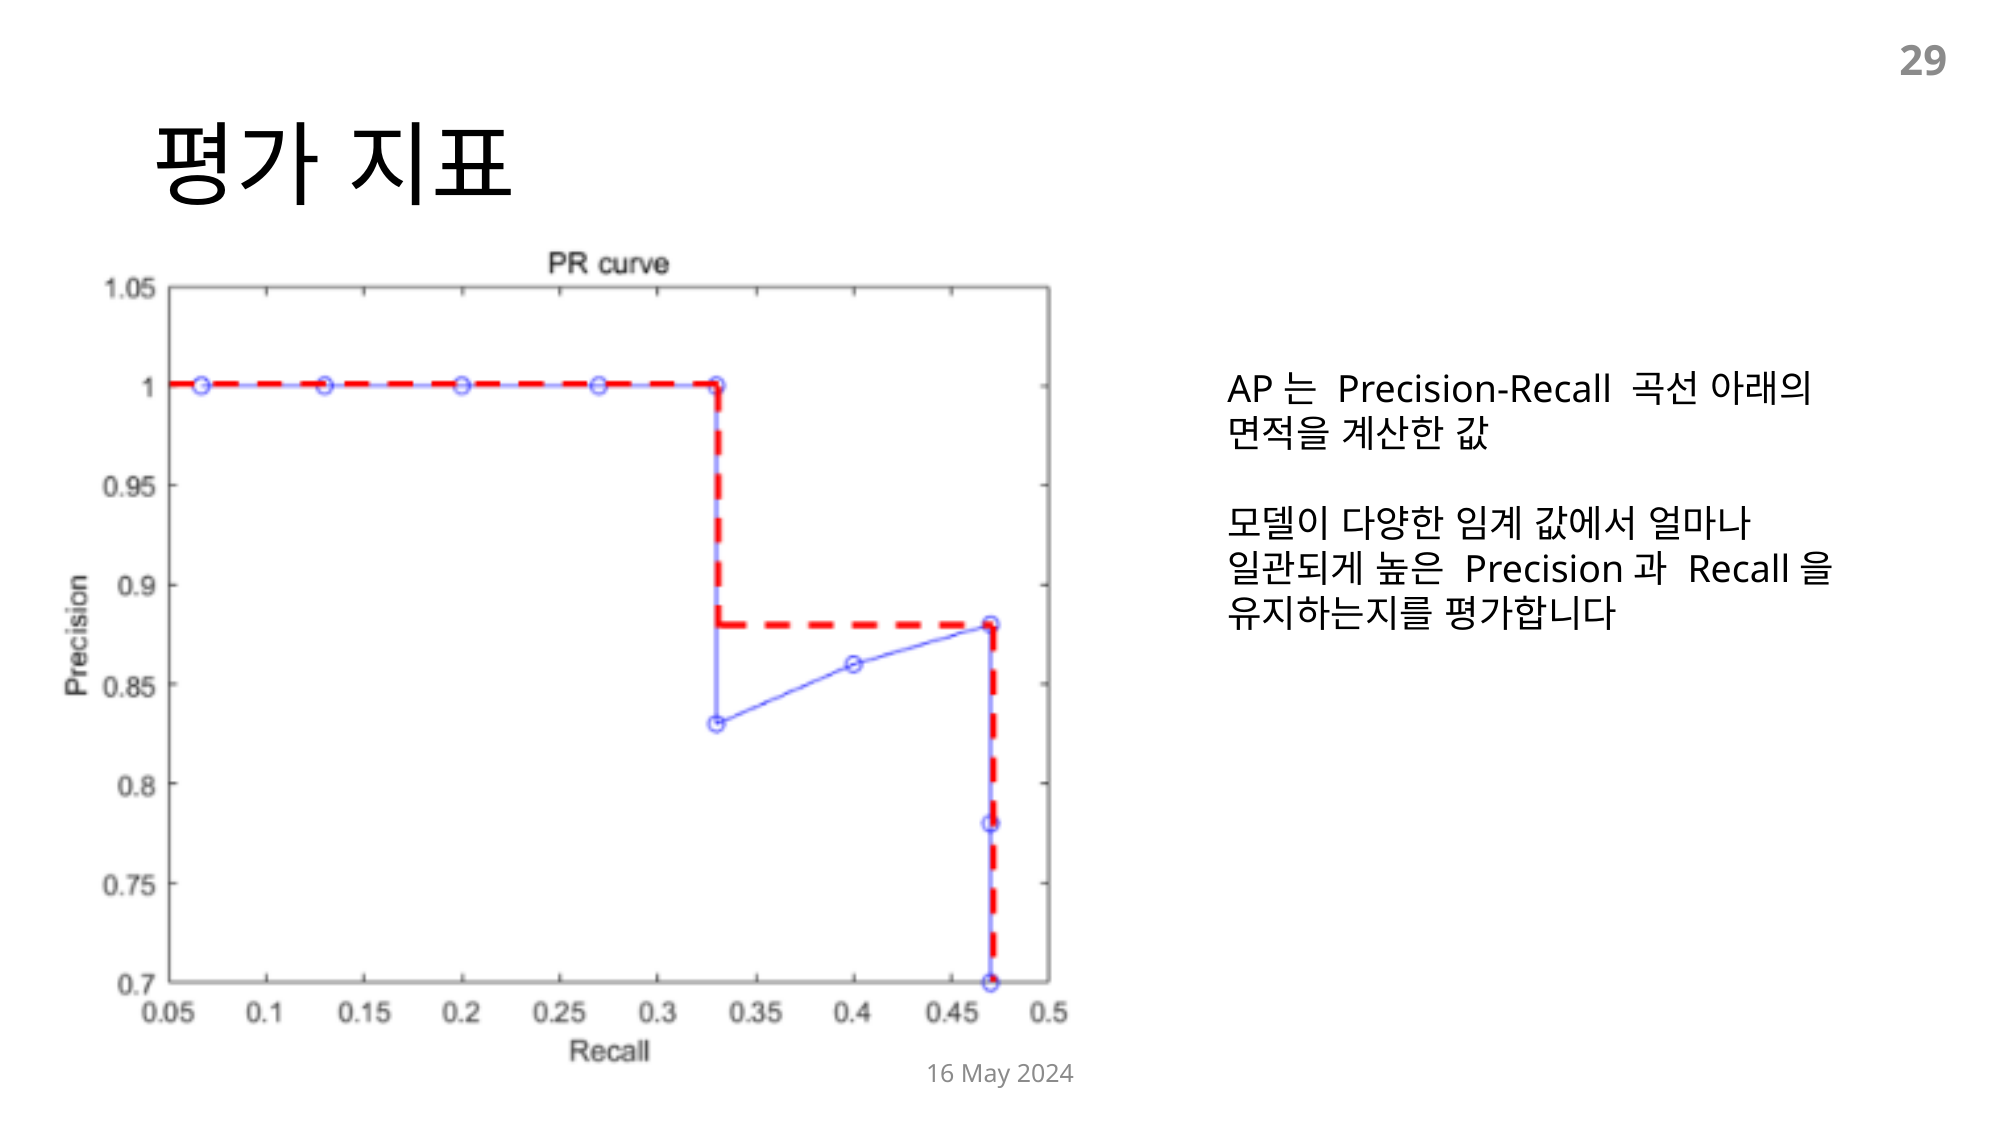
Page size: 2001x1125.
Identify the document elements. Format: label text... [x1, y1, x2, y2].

text_box 29 [1512, 28, 1963, 89]
text_box AP는 Precision-Recall 곡선 아래의 면적을 계산한 값 모델이 다양한 임계 값에서 얼마나 일관되게 높은 Precision과 Recall을 유지하는지를 평가합니다 [1212, 357, 1893, 643]
picture [0, 221, 1160, 1099]
footer 16 May 2024 [662, 1042, 1338, 1103]
title 평가 지표 [137, 59, 1863, 278]
